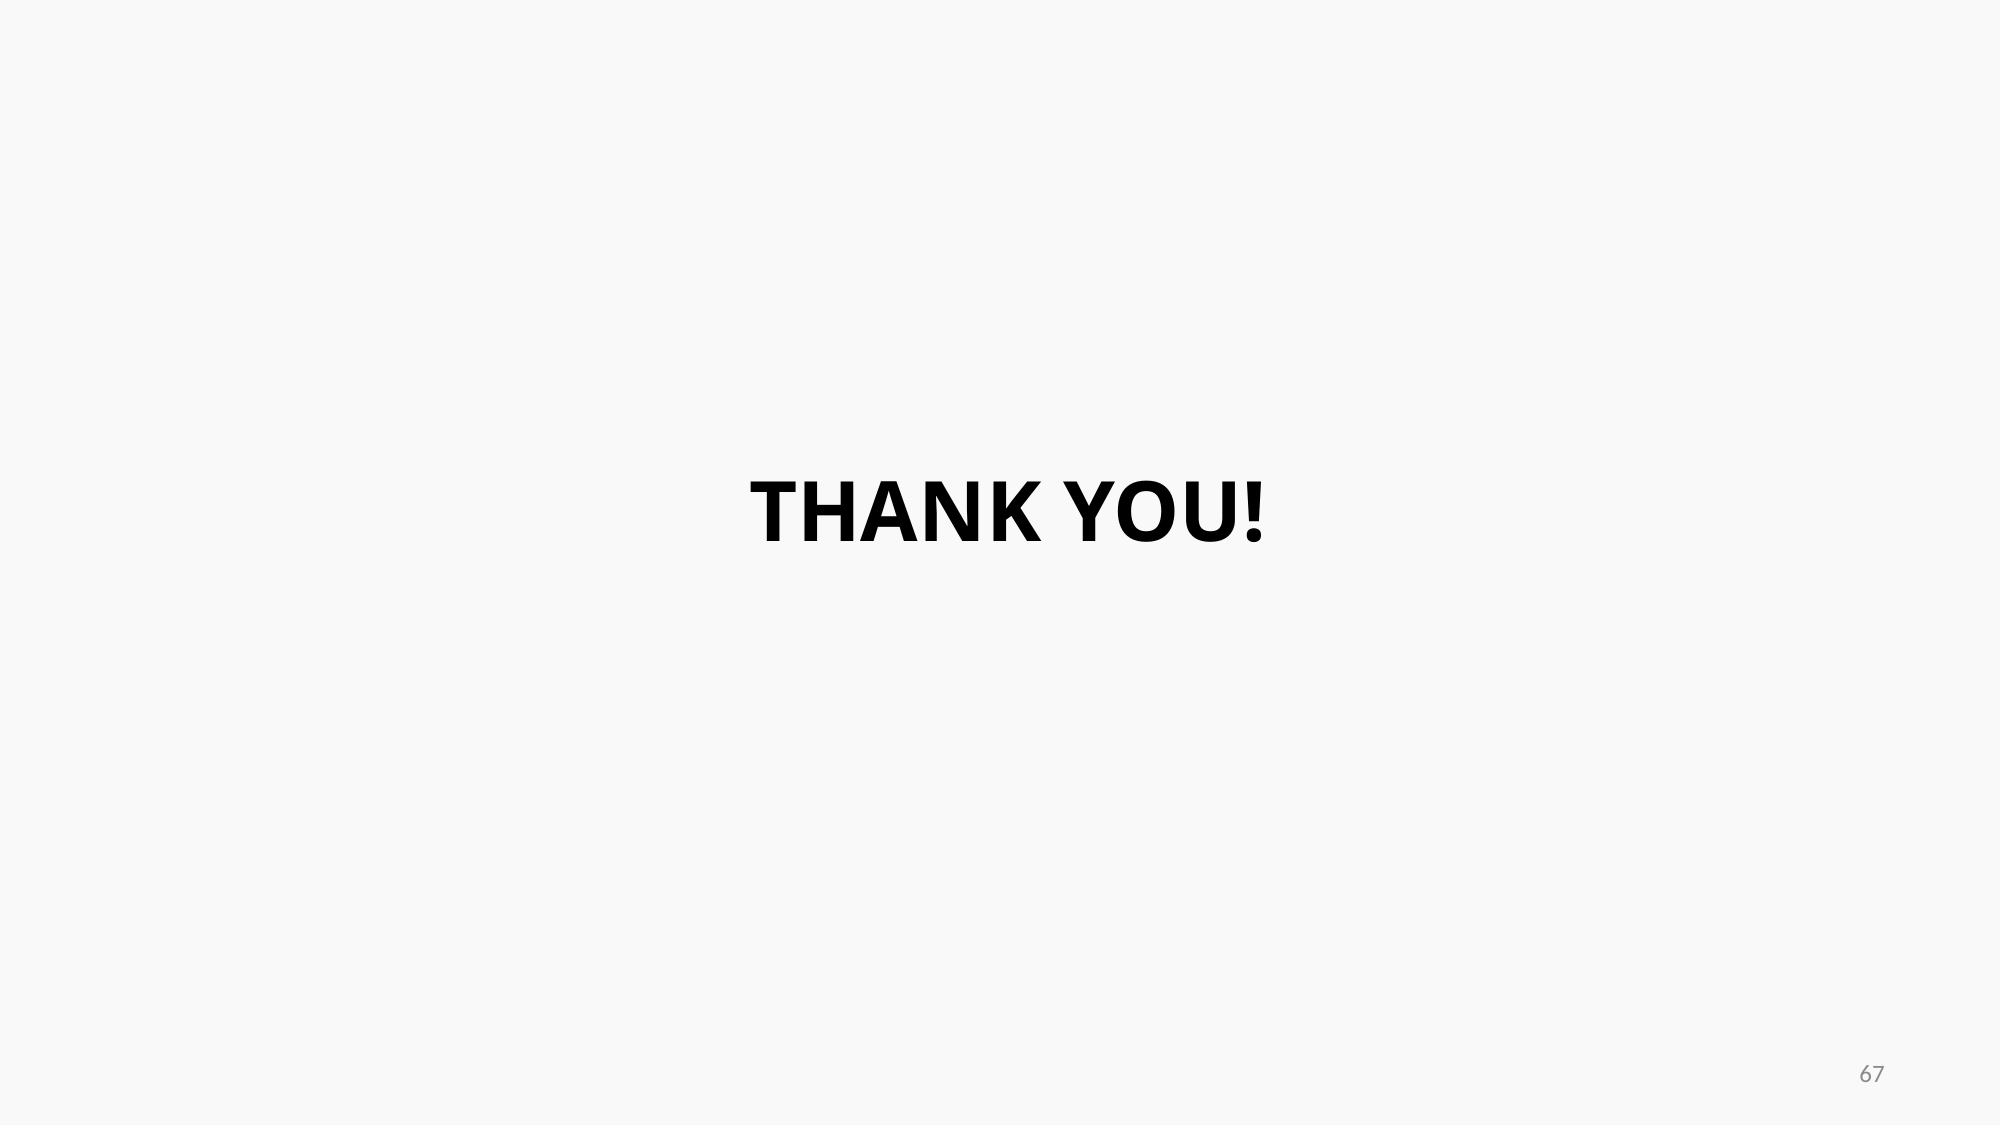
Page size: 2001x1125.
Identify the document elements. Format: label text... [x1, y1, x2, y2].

title Thank You! [157, 450, 1858, 675]
slide_number 67 [1433, 1042, 1900, 1103]
